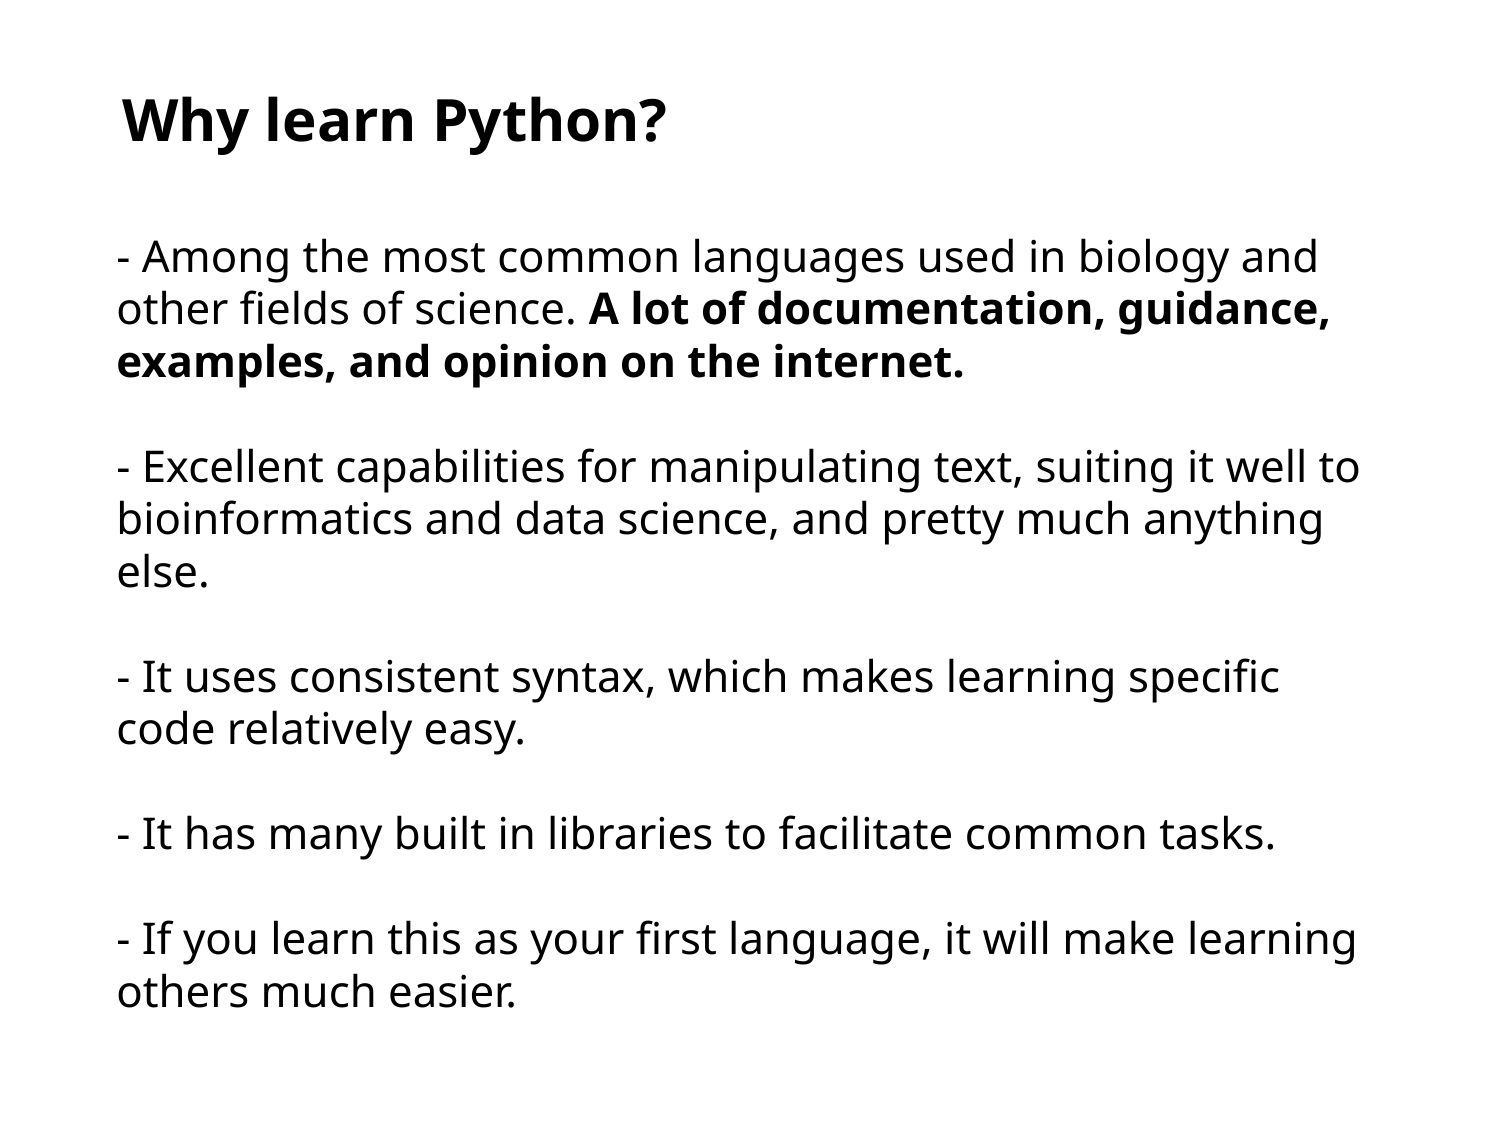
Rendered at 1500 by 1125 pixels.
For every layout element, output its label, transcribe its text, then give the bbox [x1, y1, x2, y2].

text_box - Among the most common languages used in biology and other fields of science. A lot of documentation, guidance, examples, and opinion on the internet. - Excellent capabilities for manipulating text, suiting it well to bioinformatics and data science, and pretty much anything else. - It uses consistent syntax, which makes learning specific code relatively easy. - It has many built in libraries to facilitate common tasks. - If you learn this as your first language, it will make learning others much easier. [101, 220, 1399, 1076]
text_box Why learn Python? [107, 76, 683, 161]
